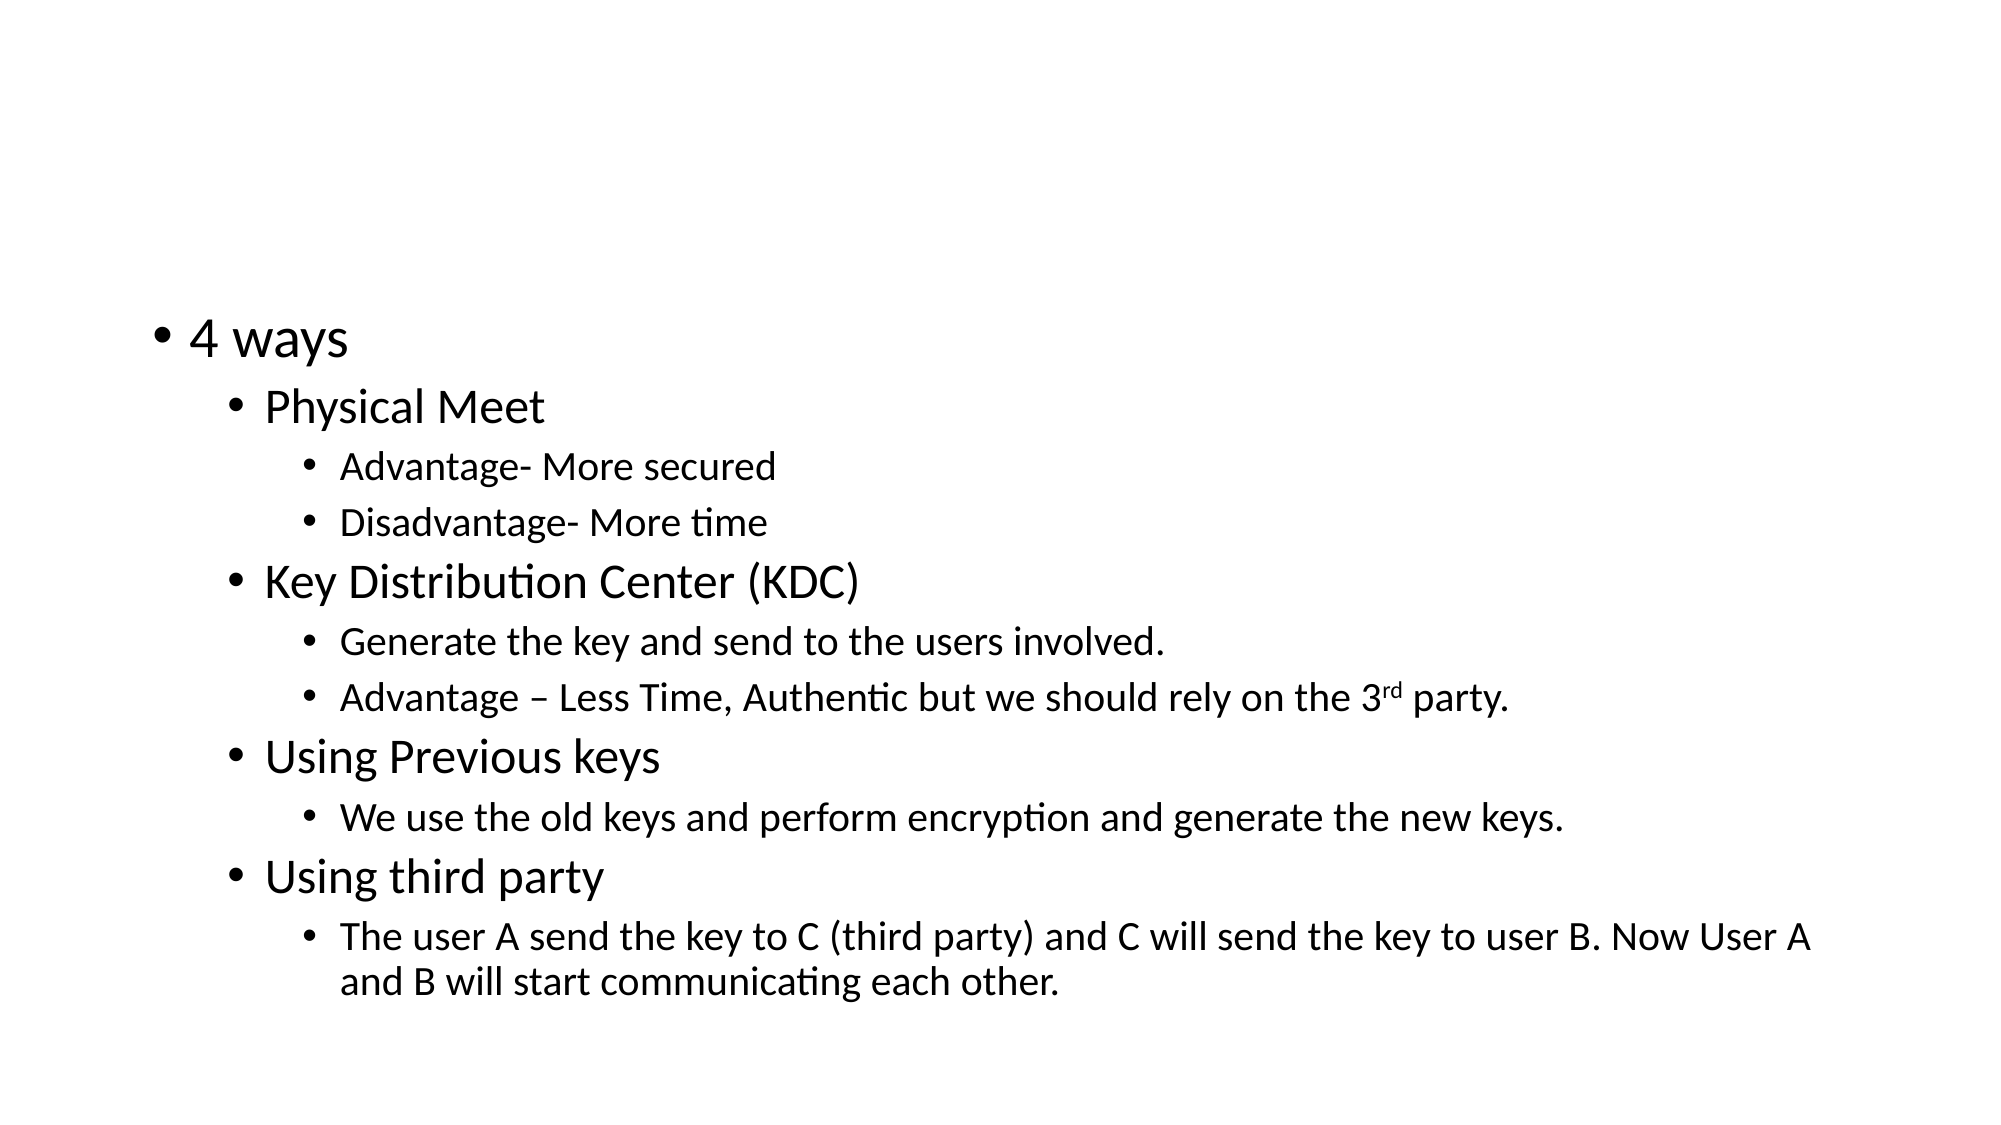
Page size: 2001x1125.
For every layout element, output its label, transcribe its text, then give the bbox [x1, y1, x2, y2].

list 4 ways Physical Meet Advantage- More secured Disadvantage- More time Key Distribution Center (KDC) Generate the key and send to the users involved. Advantage – Less Time, Authentic but we should rely on the 3rd party. Using Previous keys We use the old keys and perform encryption and generate the new keys. Using third party The user A send the key to C (third party) and C will send the key to user B. Now User A and B will start communicating each other. [137, 299, 1863, 1014]
